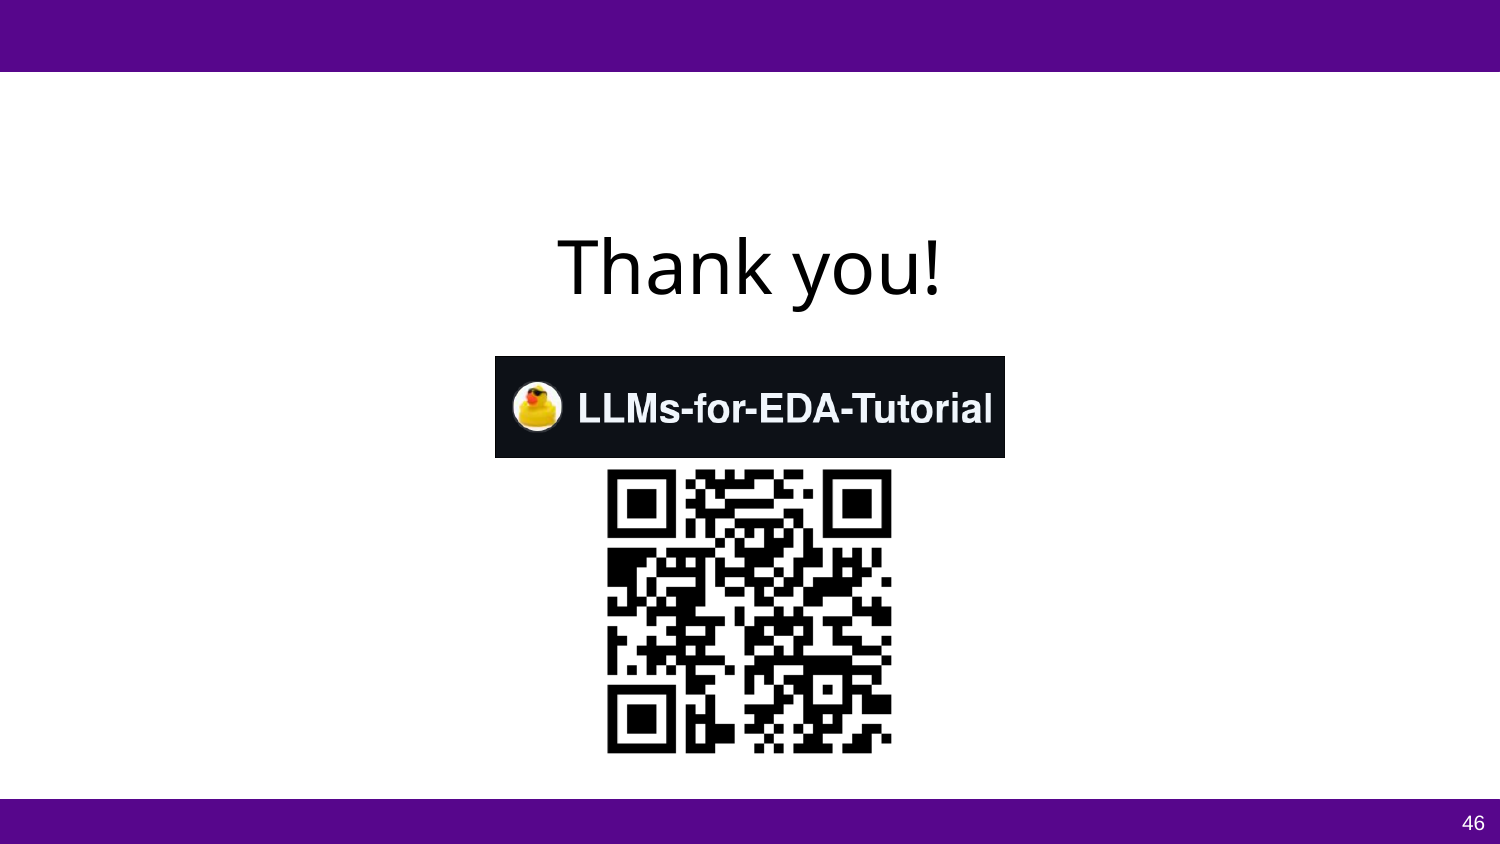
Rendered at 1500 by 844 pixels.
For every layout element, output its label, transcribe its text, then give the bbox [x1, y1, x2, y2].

picture [495, 356, 1005, 458]
picture [605, 466, 895, 755]
title Thank you! [51, 195, 1449, 334]
slide_number ‹#› [1410, 800, 1500, 844]
